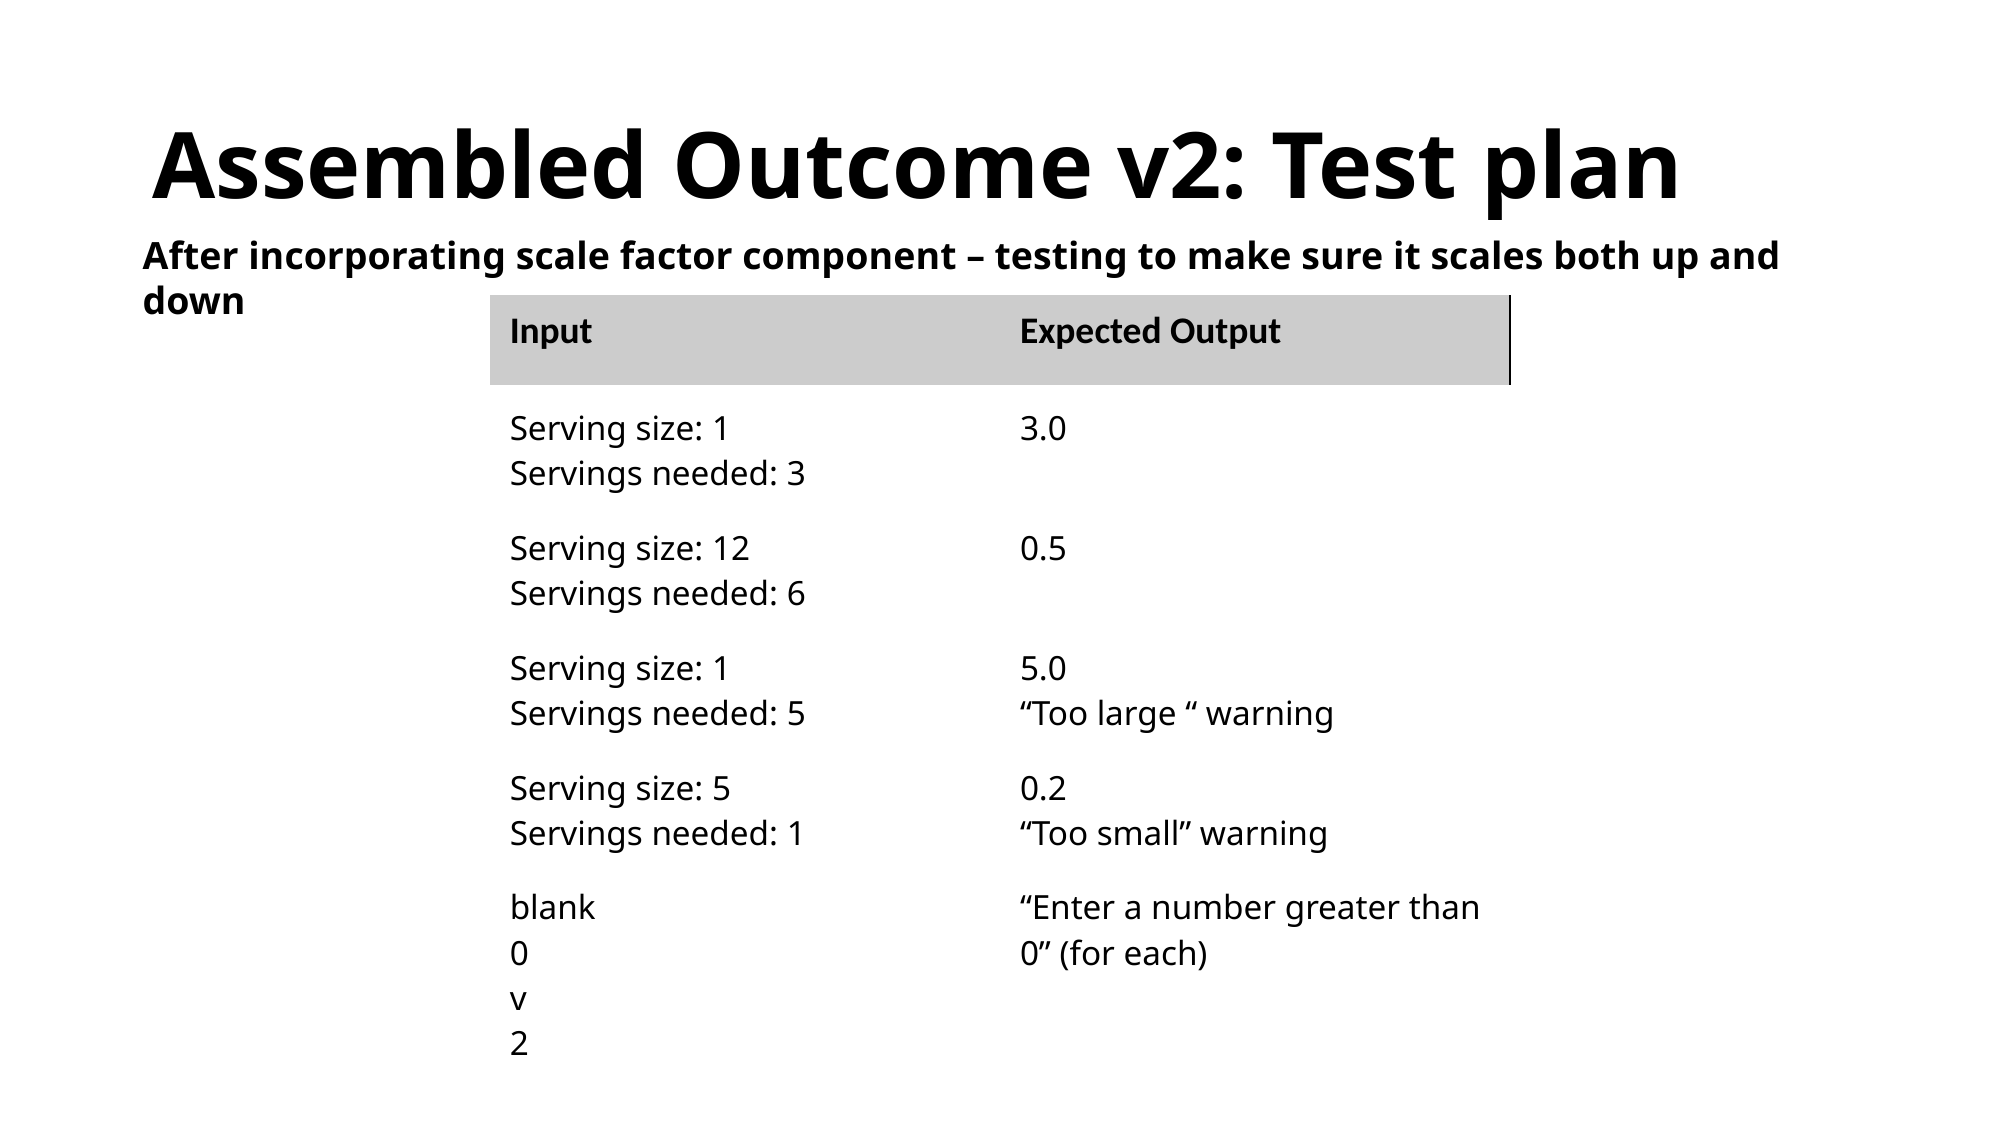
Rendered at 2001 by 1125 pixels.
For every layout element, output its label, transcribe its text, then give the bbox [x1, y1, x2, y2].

title Assembled Outcome v2: Test plan [137, 59, 1863, 224]
table_header Expected Output [1000, 295, 1509, 385]
table_cell Serving size: 1 Servings needed: 5 [490, 625, 1000, 745]
table_cell 0.5 [1000, 505, 1510, 625]
table_cell 3.0 [1000, 385, 1510, 505]
table_cell blank 0 v 2 [490, 864, 1000, 1064]
table_cell “Enter a number greater than 0” (for each) [1000, 864, 1510, 1064]
table_cell Serving size: 5 Servings needed: 1 [490, 745, 1000, 864]
text_box After incorporating scale factor component – testing to make sure it scales both up and down [127, 224, 1863, 329]
table_cell 0.2 “Too small” warning [1000, 745, 1510, 864]
table_cell 5.0 “Too large “ warning [1000, 625, 1510, 745]
table_cell Serving size: 12 Servings needed: 6 [490, 505, 1000, 625]
table_header Input [490, 295, 1000, 385]
table_cell Serving size: 1 Servings needed: 3 [490, 385, 1000, 505]
